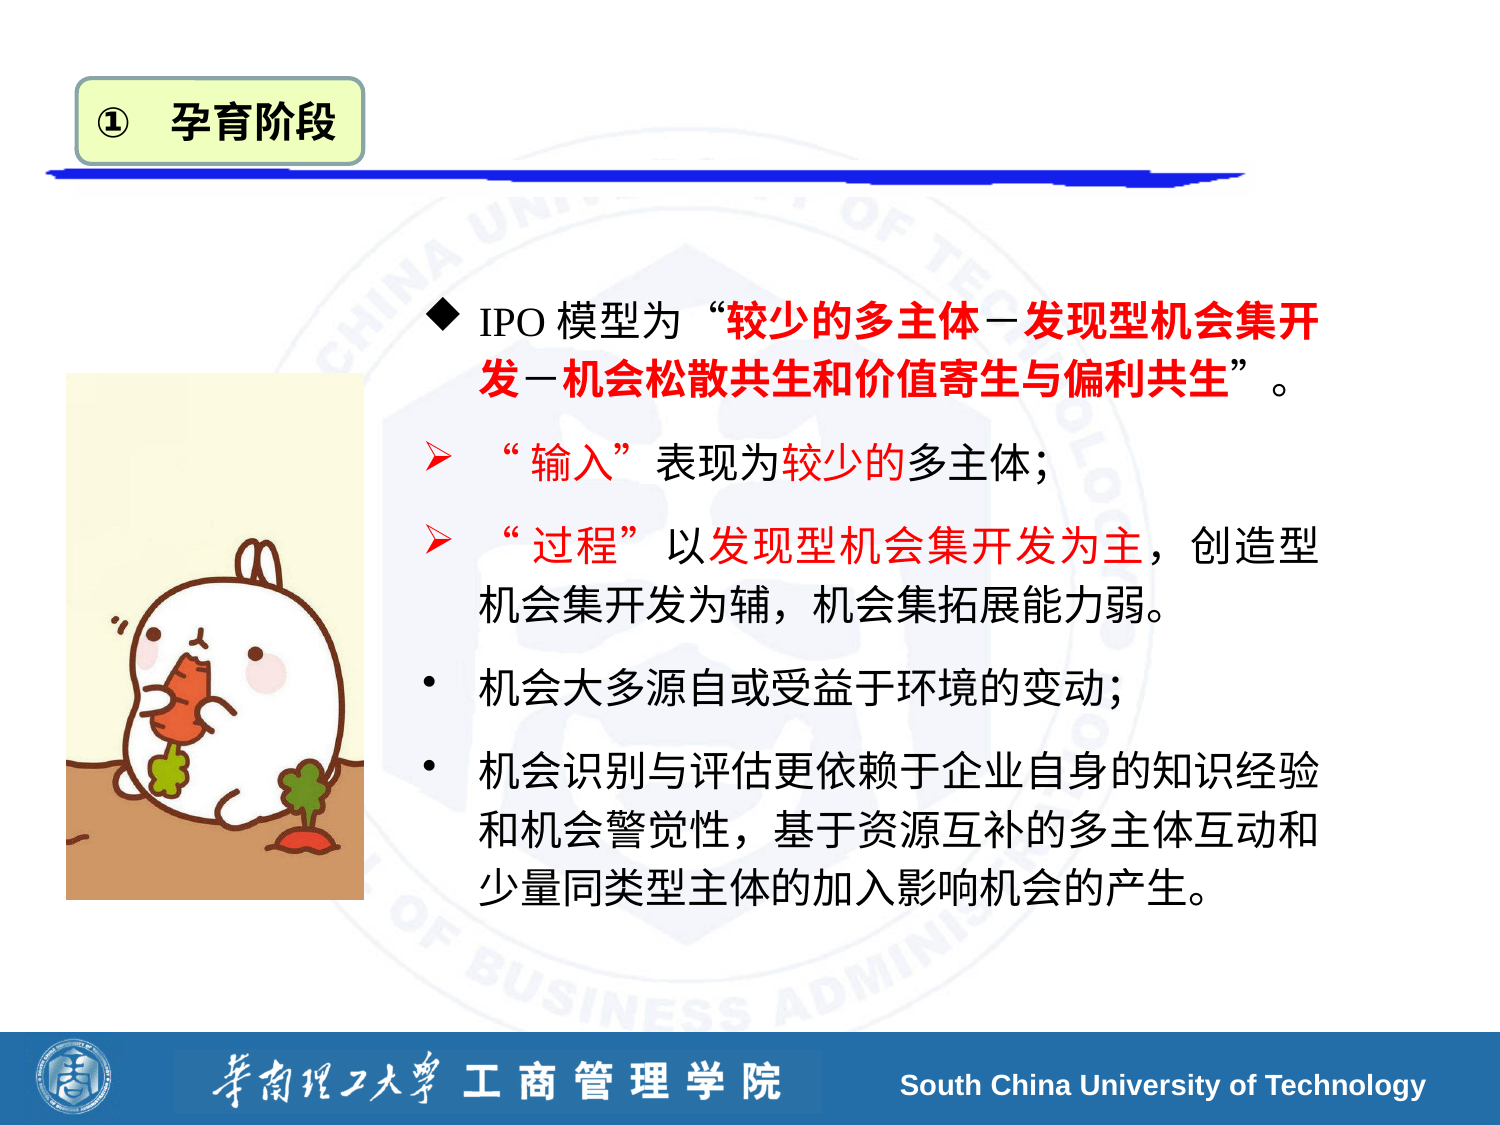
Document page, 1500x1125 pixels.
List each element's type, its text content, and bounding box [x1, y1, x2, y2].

picture [0, 105, 1500, 1125]
text_box 孕育阶段 [74, 76, 366, 166]
text_box South China University of Technology [826, 1058, 1500, 1125]
text_box IPO模型为“较少的多主体－发现型机会集开发－机会松散共生和价值寄生与偏利共生”。 “输入”表现为较少的多主体； “过程”以发现型机会集开发为主，创造型机会集开发为辅，机会集拓展能力弱。 机会大多源自或受益于环境的变动； 机会识别与评估更依赖于企业自身的知识经验和机会警觉性，基于资源互补的多主体互动和少量同类型主体的加入影响机会的产生。 [407, 278, 1335, 929]
